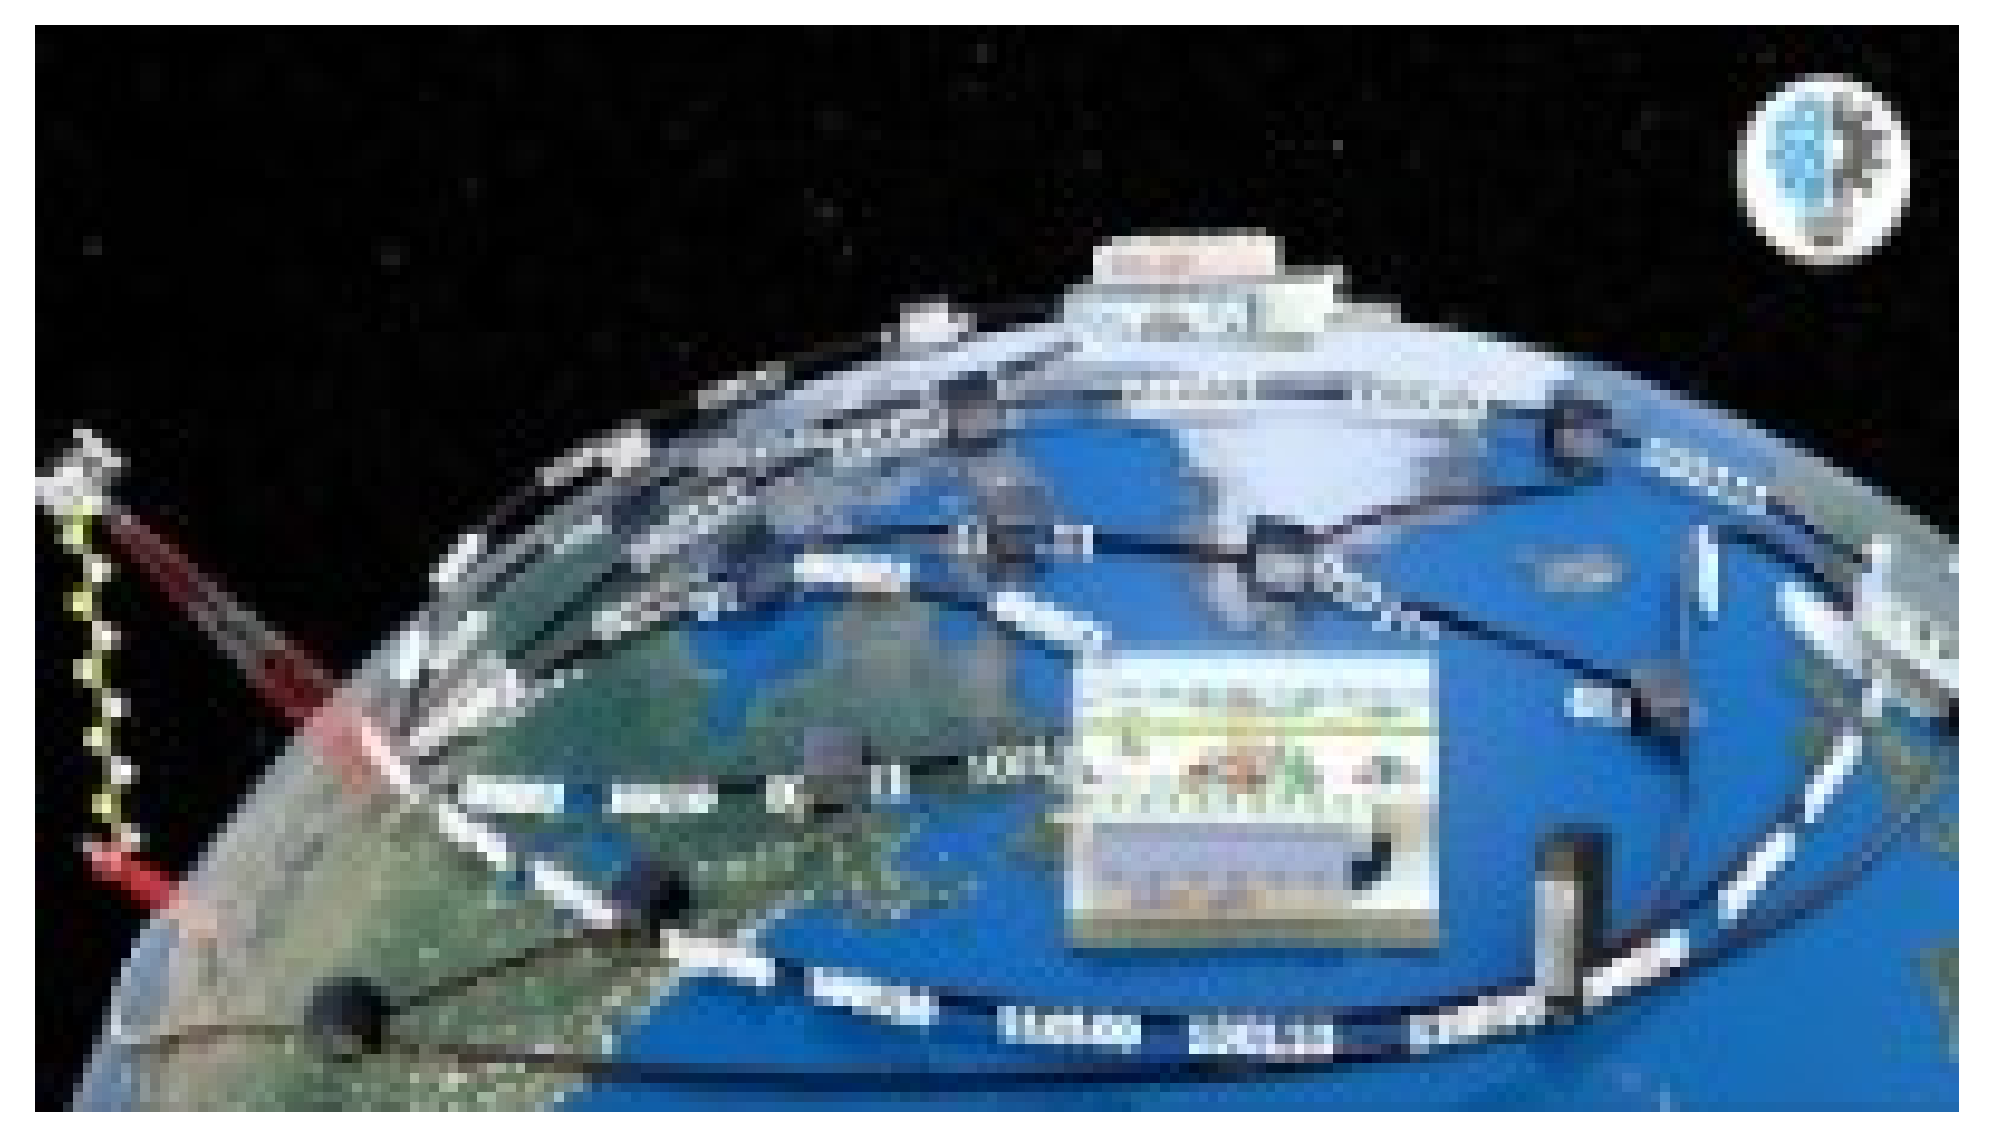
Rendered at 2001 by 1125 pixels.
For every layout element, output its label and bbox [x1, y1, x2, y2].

list [34, 24, 1960, 1113]
